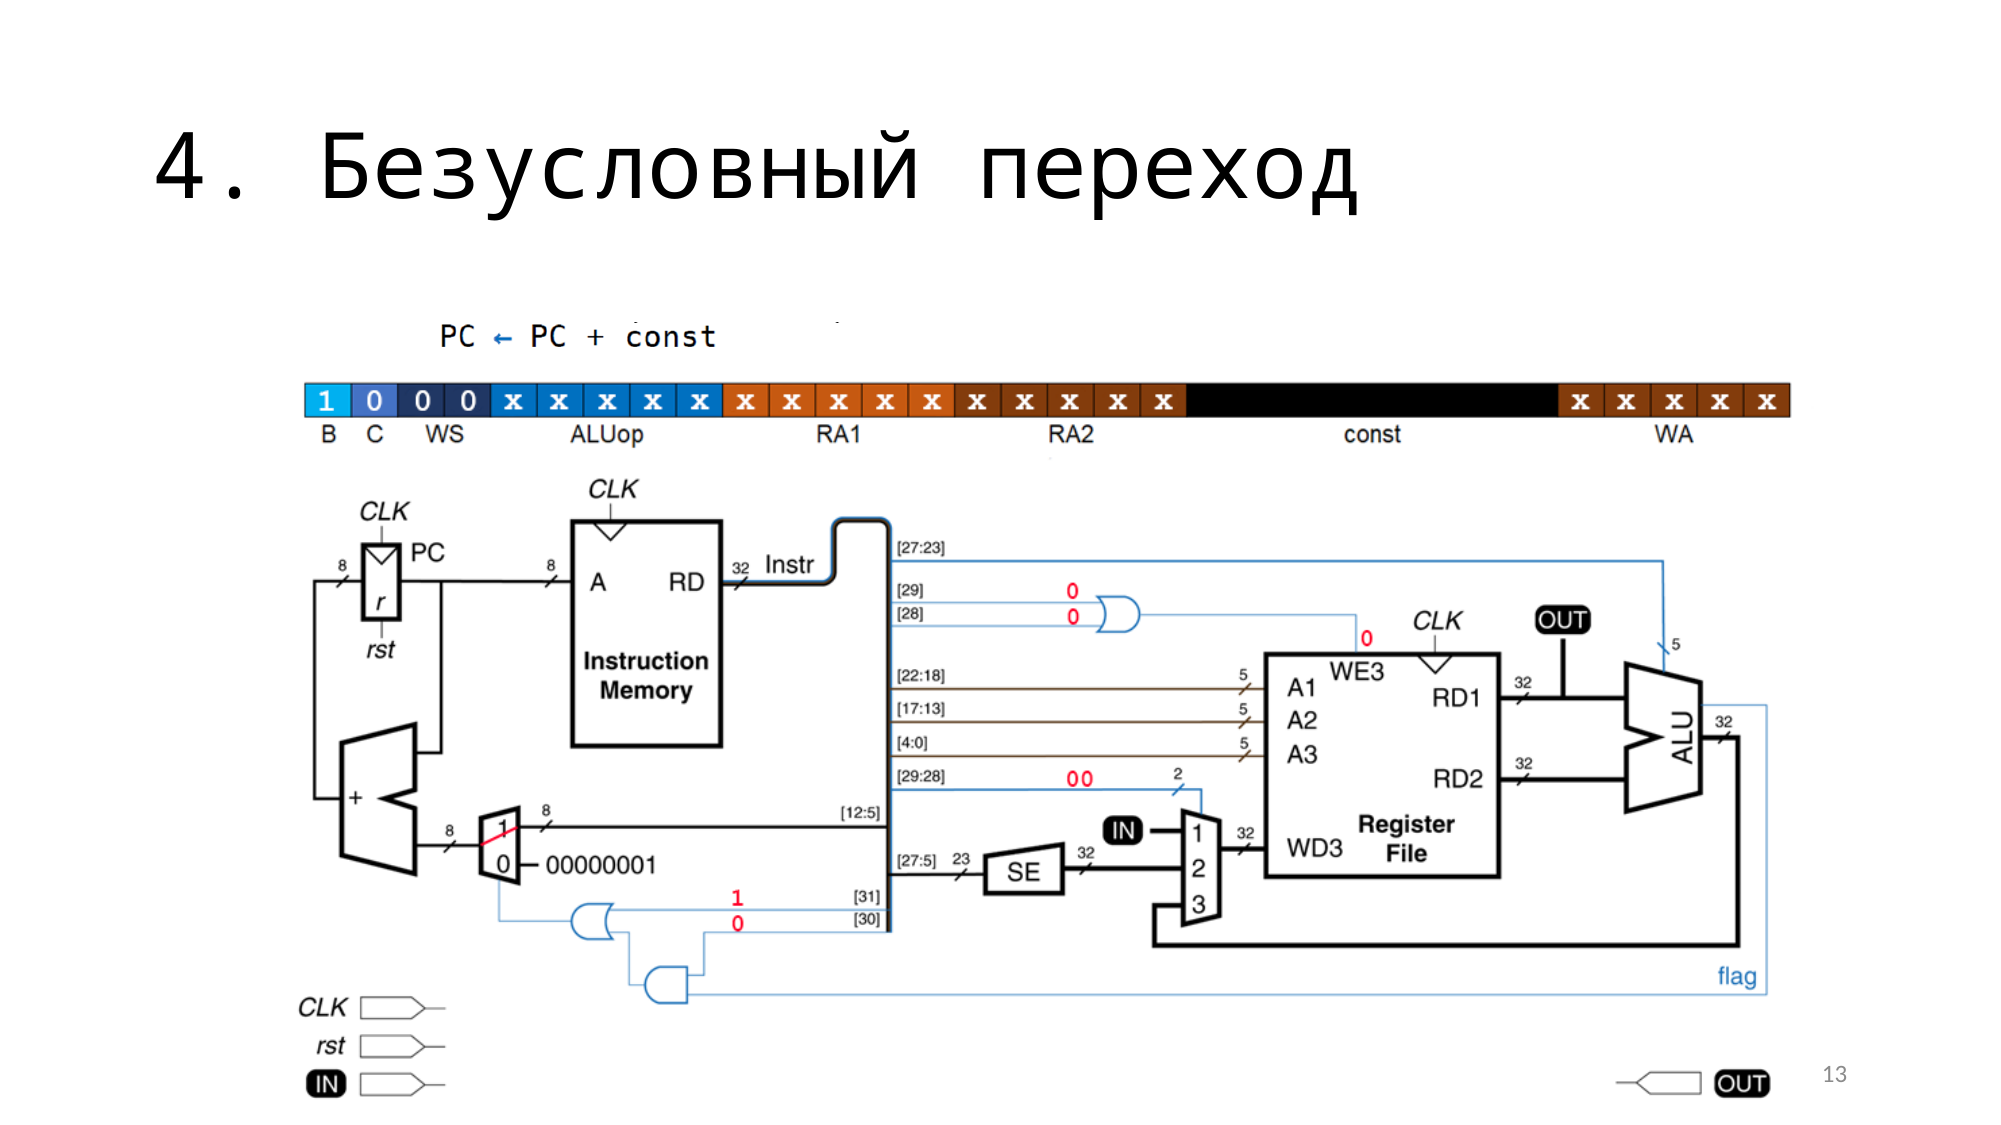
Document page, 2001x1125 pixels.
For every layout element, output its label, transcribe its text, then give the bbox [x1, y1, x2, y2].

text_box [289, 468, 1783, 1106]
picture [294, 320, 1711, 365]
title 4. Безусловный переход [137, 59, 1900, 278]
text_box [275, 363, 1828, 463]
slide_number 13 [1783, 1042, 1863, 1103]
